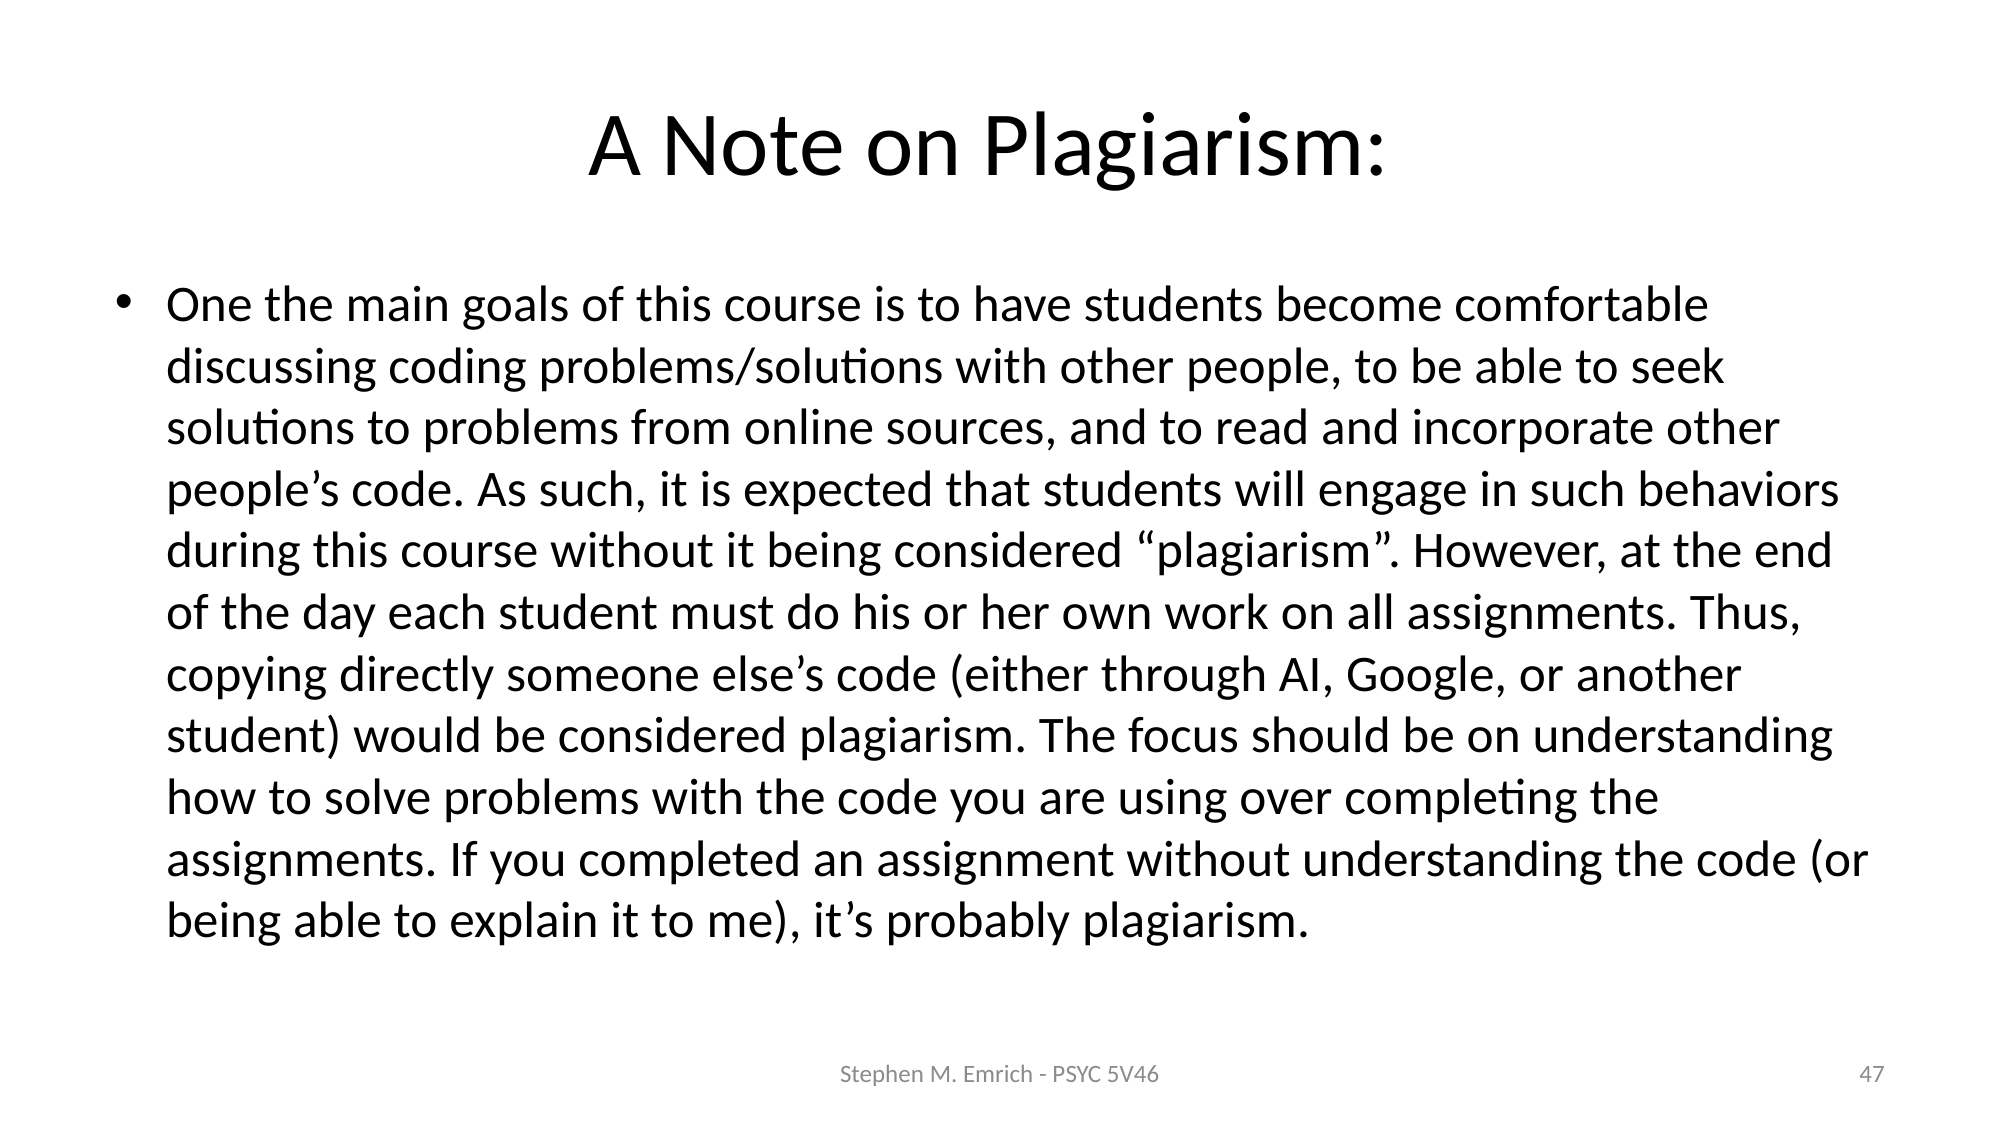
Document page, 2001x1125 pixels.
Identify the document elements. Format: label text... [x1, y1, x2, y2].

slide_number 47 [1433, 1042, 1900, 1103]
title A Note on Plagiarism: [99, 45, 1900, 233]
footer Stephen M. Emrich - PSYC 5V46 [683, 1042, 1317, 1103]
list One the main goals of this course is to have students become comfortable discussing coding problems/solutions with other people, to be able to seek solutions to problems from online sources, and to read and incorporate other people’s code. As such, it is expected that students will engage in such behaviors during this course without it being considered “plagiarism”. However, at the end of the day each student must do his or her own work on all assignments. Thus, copying directly someone else’s code (either through AI, Google, or another student) would be considered plagiarism. The focus should be on understanding how to solve problems with the code you are using over completing the assignments. If you completed an assignment without understanding the code (or being able to explain it to me), it’s probably plagiarism. [99, 262, 1900, 1005]
